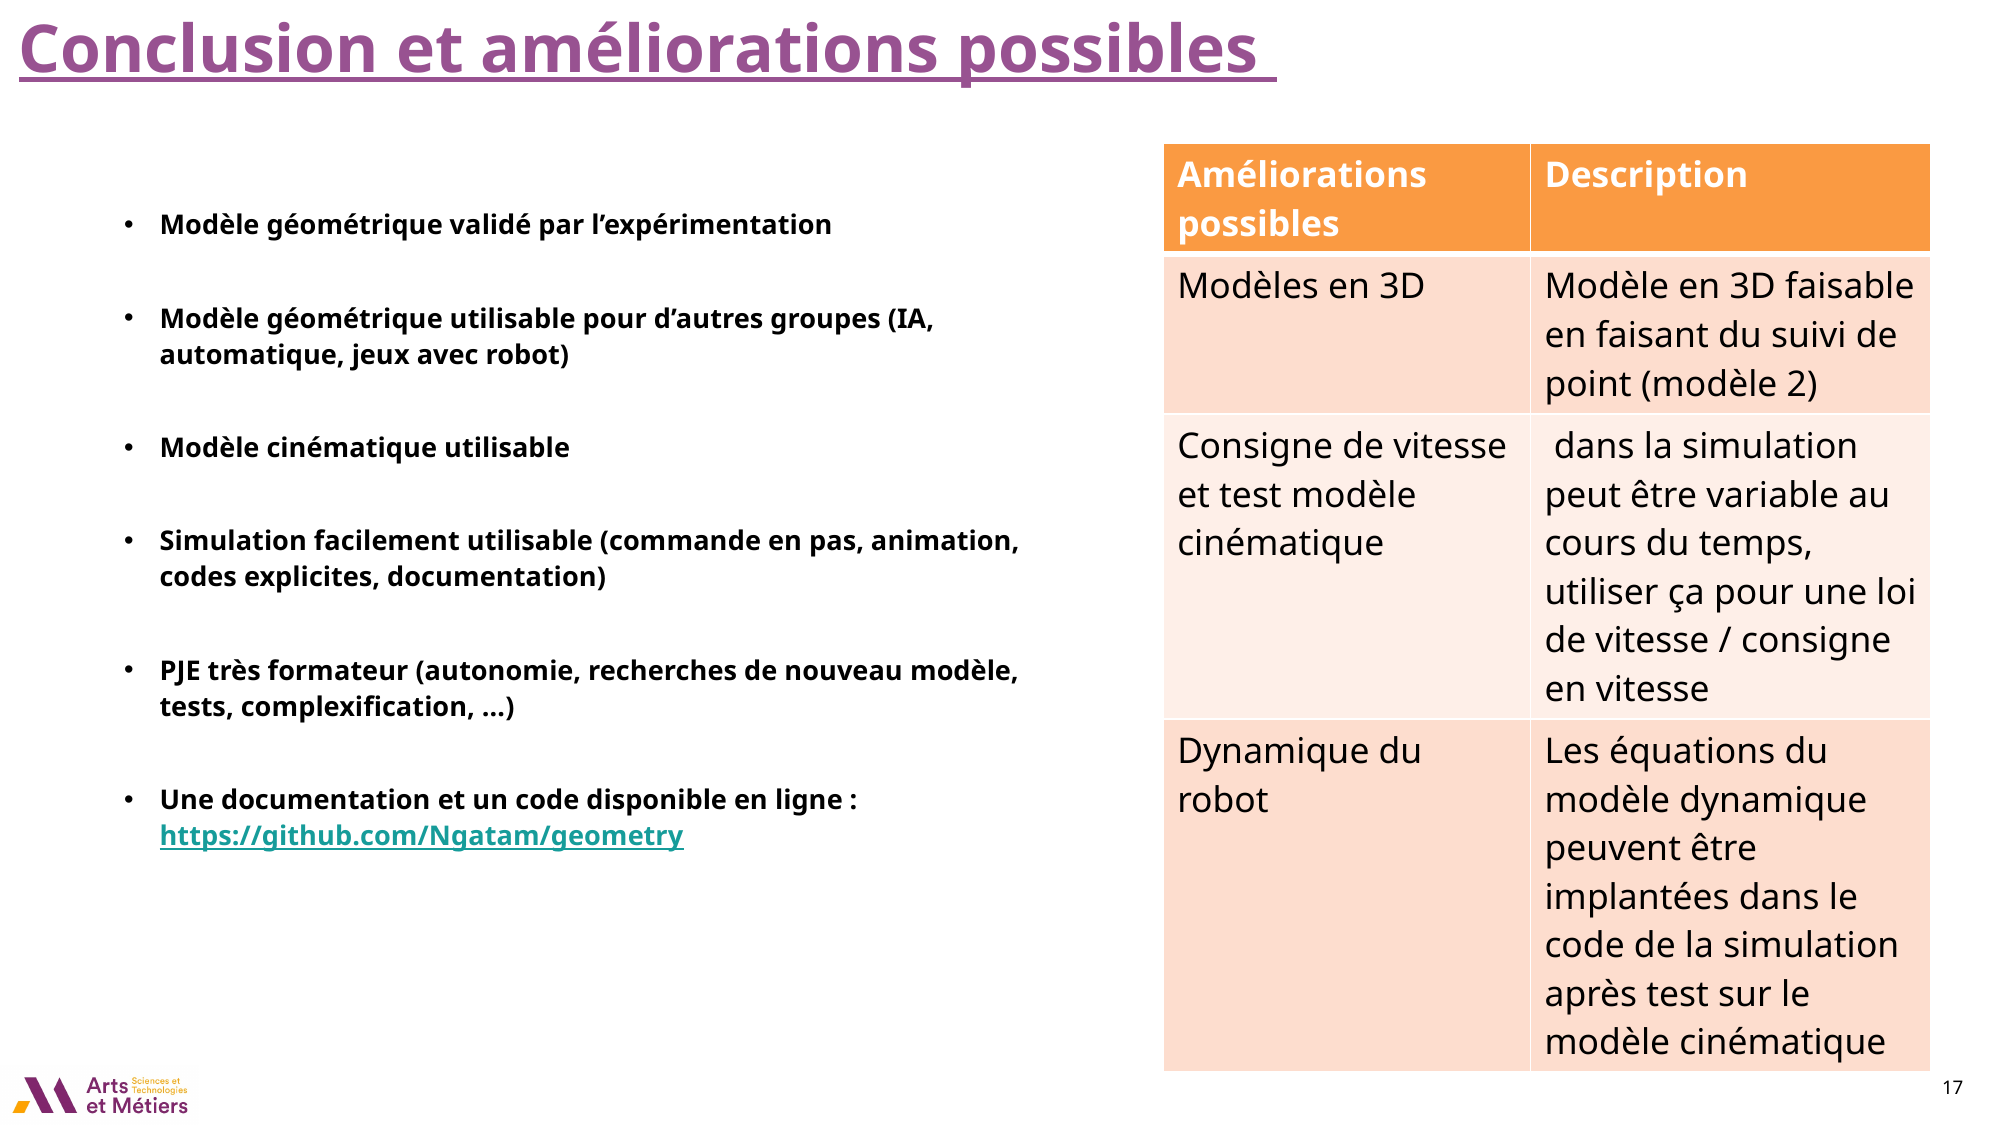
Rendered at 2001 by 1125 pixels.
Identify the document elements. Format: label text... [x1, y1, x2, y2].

slide_number 17 [1908, 1058, 1979, 1119]
text_box Conclusion et améliorations possibles [3, 0, 1674, 186]
text_box Modèle géométrique validé par l’expérimentation Modèle géométrique utilisable pour d’autres groupes (IA, automatique, jeux avec robot) Modèle cinématique utilisable Simulation facilement utilisable (commande en pas, animation, codes explicites, documentation) PJE très formateur (autonomie, recherches de nouveau modèle, tests, complexification, …) Une documentation et un code disponible en ligne : https://github.com/Ngatam/geometry [100, 196, 1063, 869]
picture [0, 1065, 199, 1125]
text_box [0, 0, 2000, 1125]
